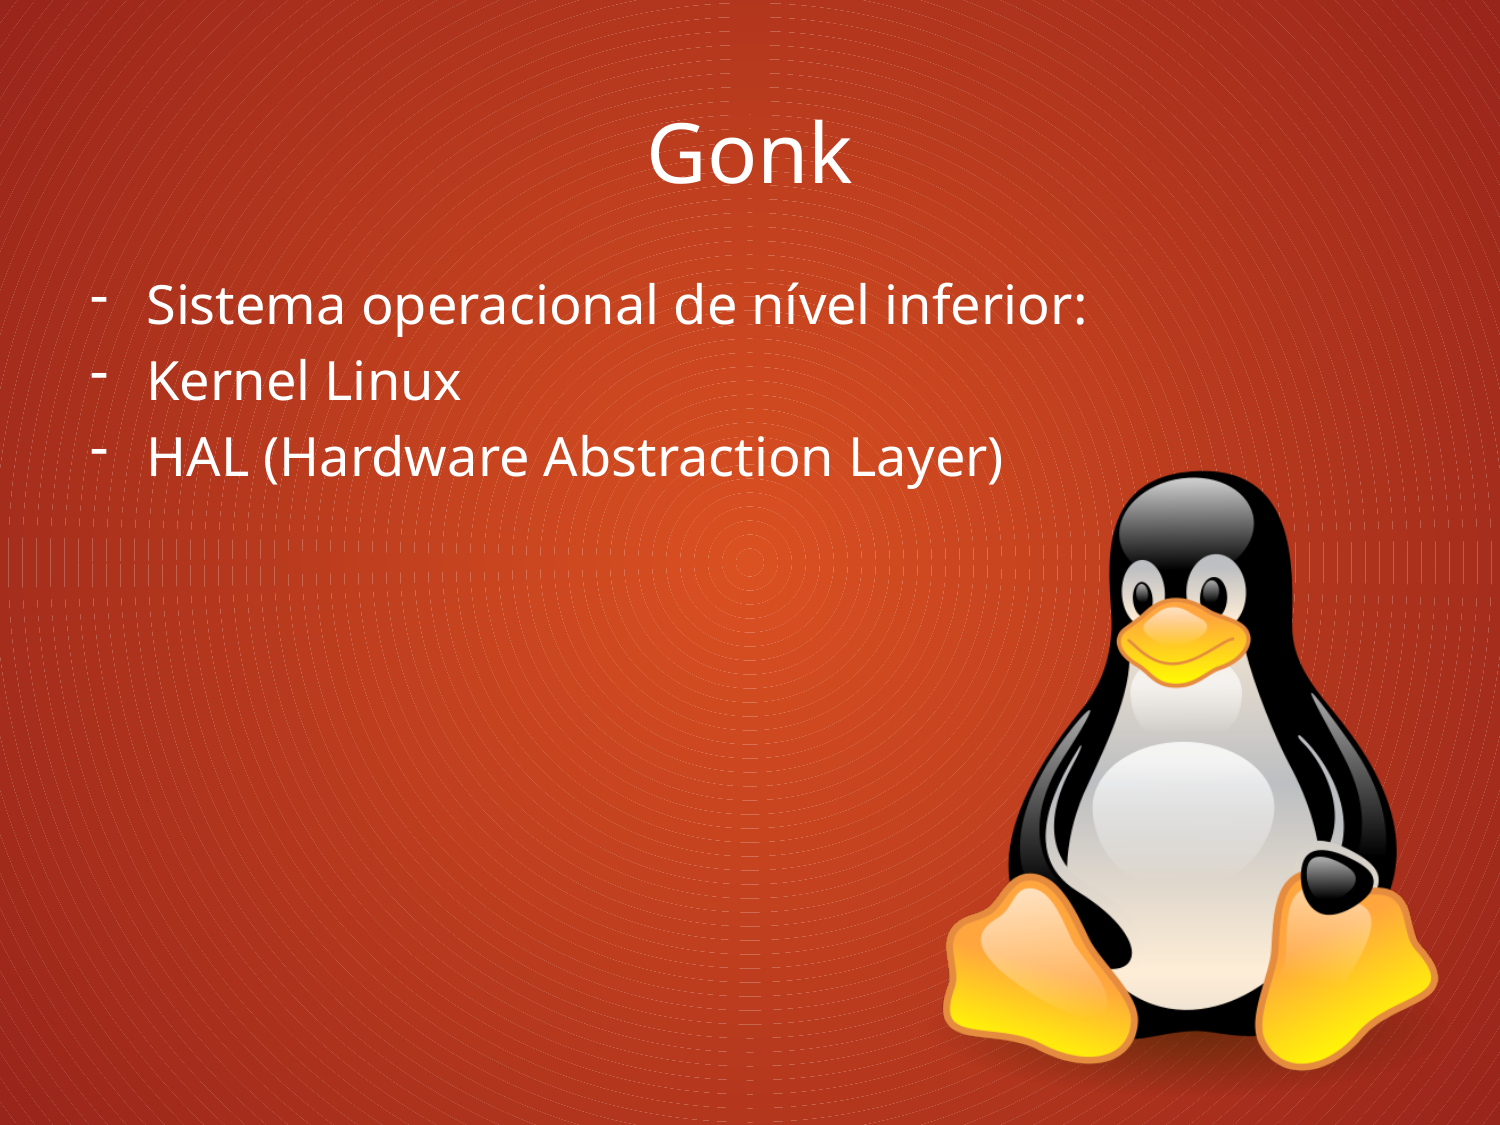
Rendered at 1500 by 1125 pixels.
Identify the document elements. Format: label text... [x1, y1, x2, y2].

title Gonk [75, 56, 1425, 244]
picture [903, 443, 1472, 1125]
list Sistema operacional de nível inferior: Kernel Linux HAL (Hardware Abstraction Layer) [75, 262, 1425, 1005]
